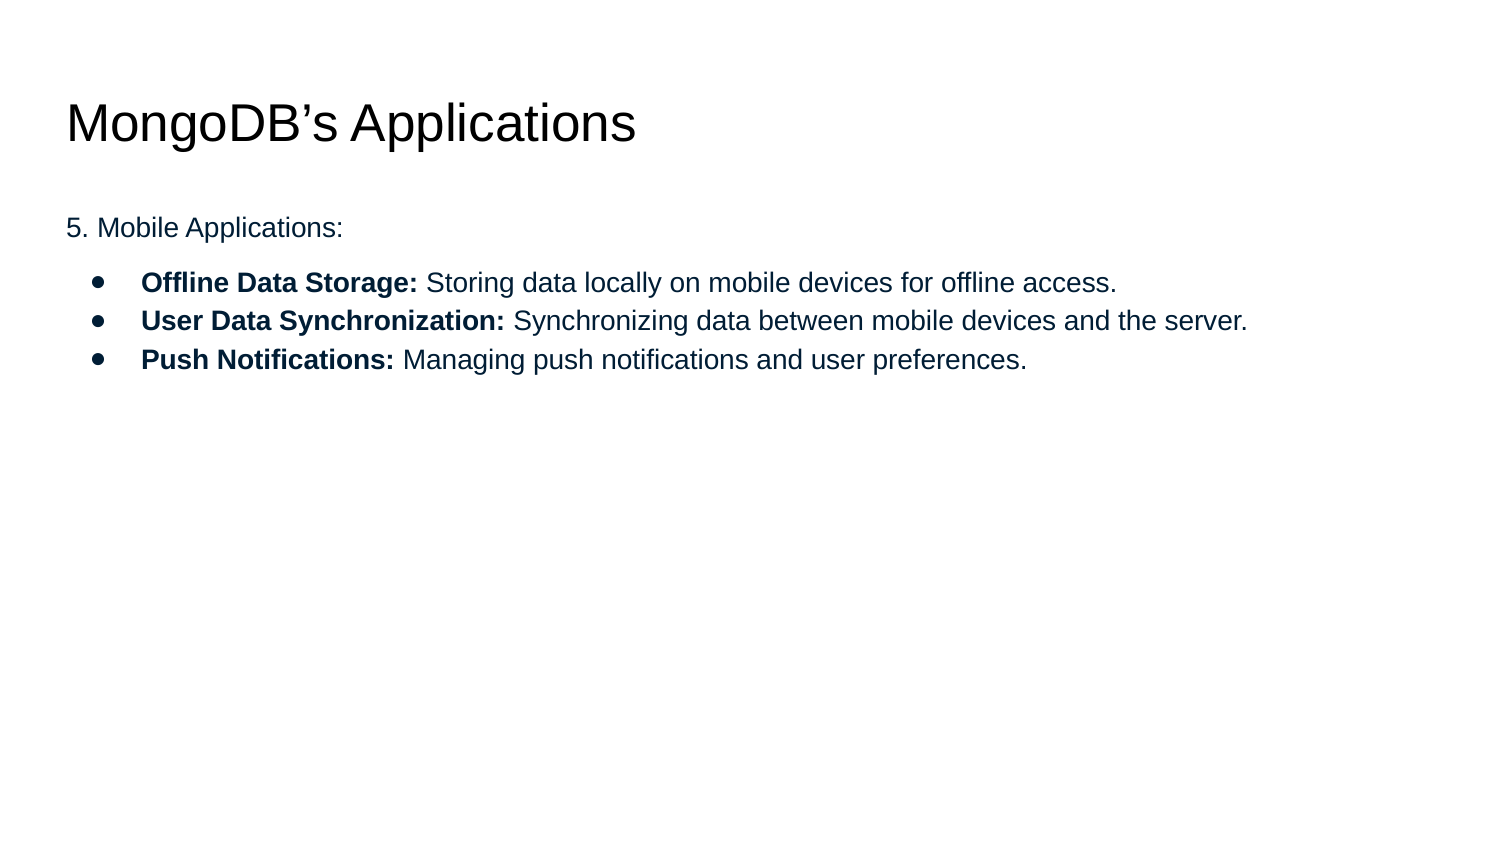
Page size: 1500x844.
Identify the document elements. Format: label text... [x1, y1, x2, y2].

title MongoDB’s Applications [51, 72, 1449, 167]
list 5. Mobile Applications: Offline Data Storage: Storing data locally on mobile devices for offline access. User Data Synchronization: Synchronizing data between mobile devices and the server. Push Notifications: Managing push notifications and user preferences. [51, 189, 1449, 750]
